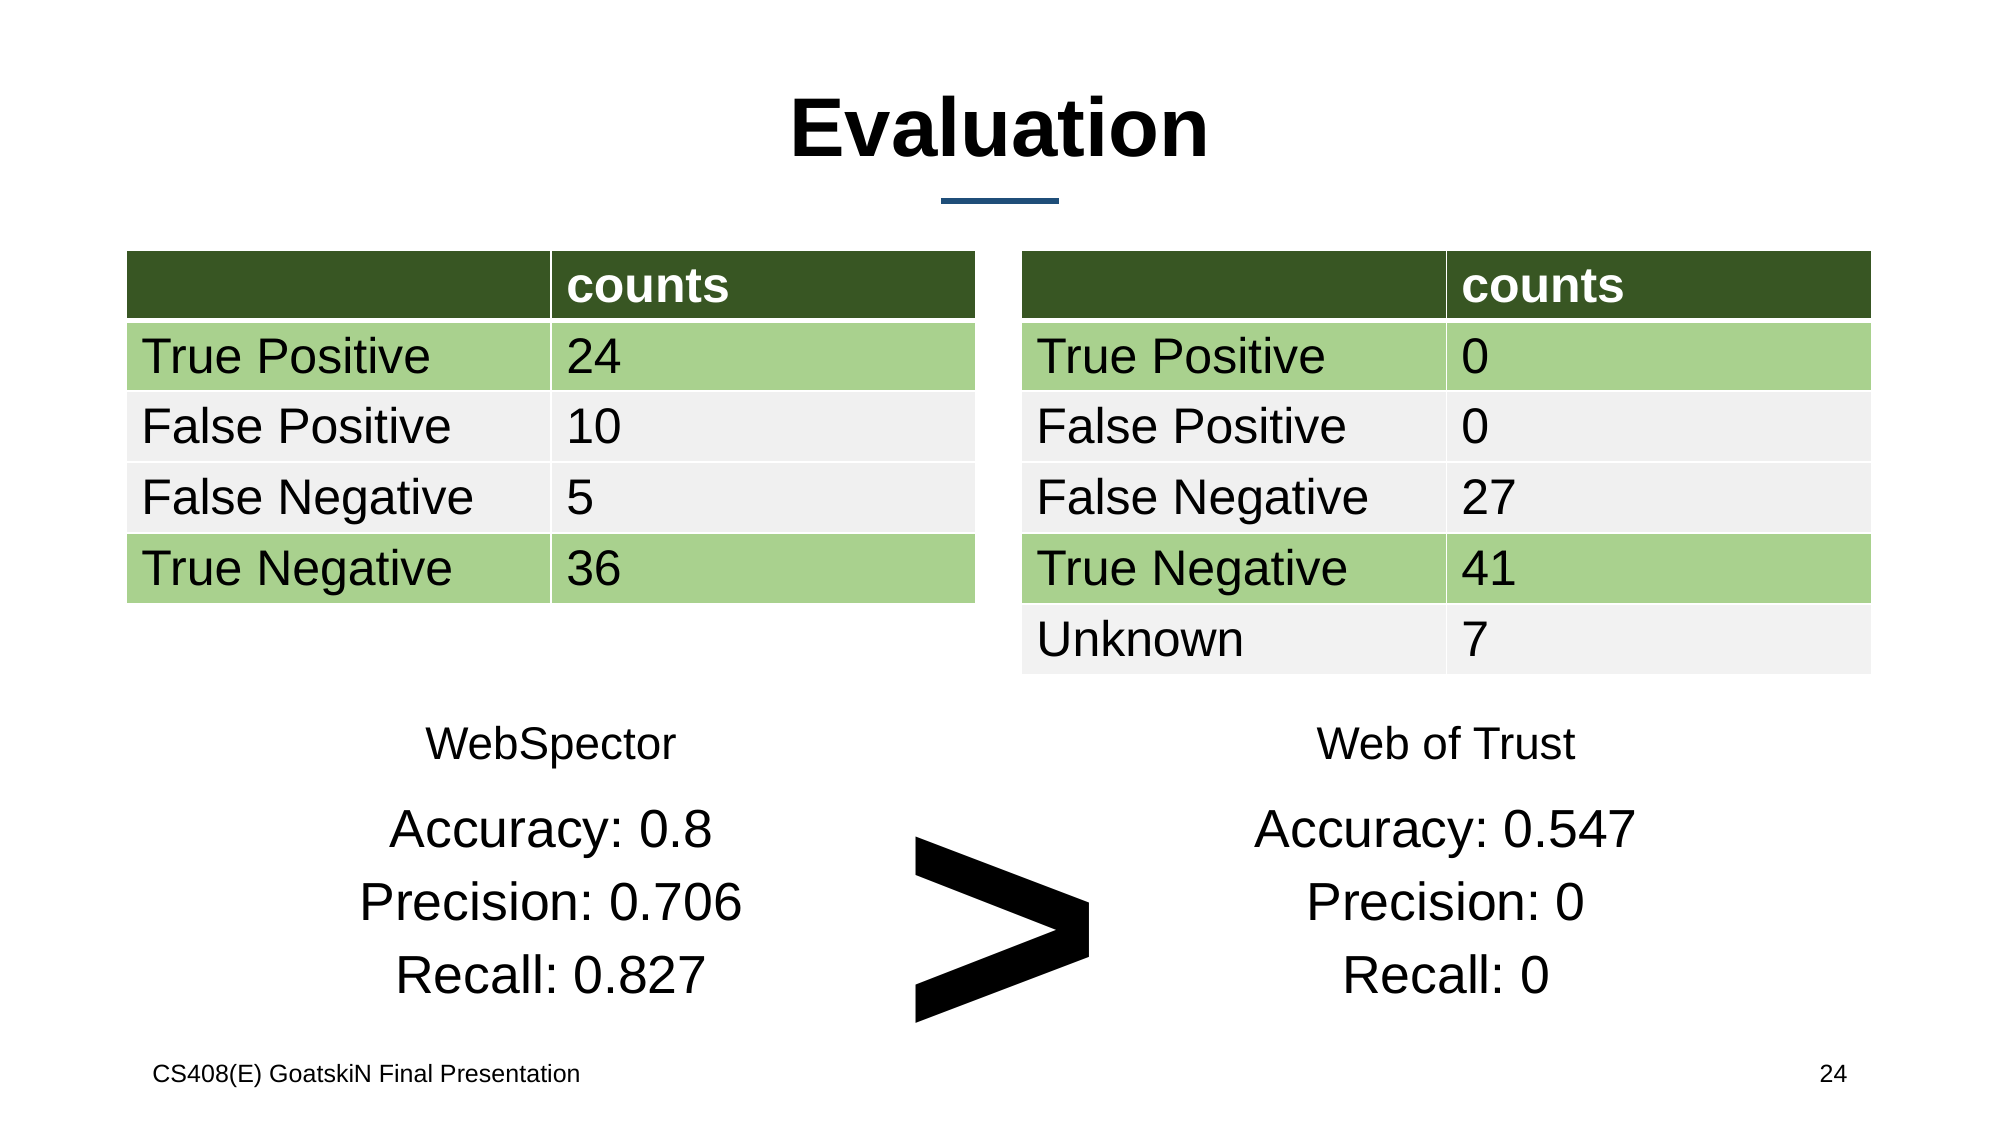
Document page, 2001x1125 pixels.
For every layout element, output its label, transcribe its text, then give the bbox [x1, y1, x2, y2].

title Evaluation [137, 58, 1863, 201]
table_cell True Negative [127, 534, 550, 603]
table_cell False Positive [127, 392, 550, 461]
text_box Accuracy: 0.8 Precision: 0.706 Recall: 0.827 [126, 797, 886, 1014]
table_cell False Negative [127, 463, 550, 532]
text_box Web of Trust [1216, 714, 1677, 781]
table_cell 10 [552, 392, 975, 461]
text_box Accuracy: 0.547 Precision: 0 Recall: 0 [1119, 797, 1872, 1014]
table_header [127, 251, 550, 318]
table_header counts [552, 251, 975, 318]
table_cell 5 [552, 463, 975, 532]
table_cell True Positive [1022, 323, 1446, 390]
table_cell False Positive [1022, 392, 1446, 461]
text_box WebSpector [320, 714, 782, 781]
table_header [1022, 251, 1446, 318]
table_cell True Negative [1022, 534, 1446, 603]
table_cell 0 [1447, 323, 1871, 390]
table_cell 27 [1447, 463, 1871, 532]
table_cell Unknown [1022, 605, 1446, 674]
text_box > [886, 690, 1119, 1121]
table_header counts [1447, 251, 1871, 318]
table_cell 41 [1447, 534, 1871, 603]
table_cell 7 [1447, 605, 1871, 674]
table_cell 36 [552, 534, 975, 603]
slide_number 24 [1412, 1042, 1863, 1103]
footer CS408(E) GoatskiN Final Presentation [137, 1042, 813, 1103]
table_cell 0 [1447, 392, 1871, 461]
table_cell True Positive [127, 323, 550, 390]
table_cell 24 [552, 323, 975, 390]
table_cell False Negative [1022, 463, 1446, 532]
